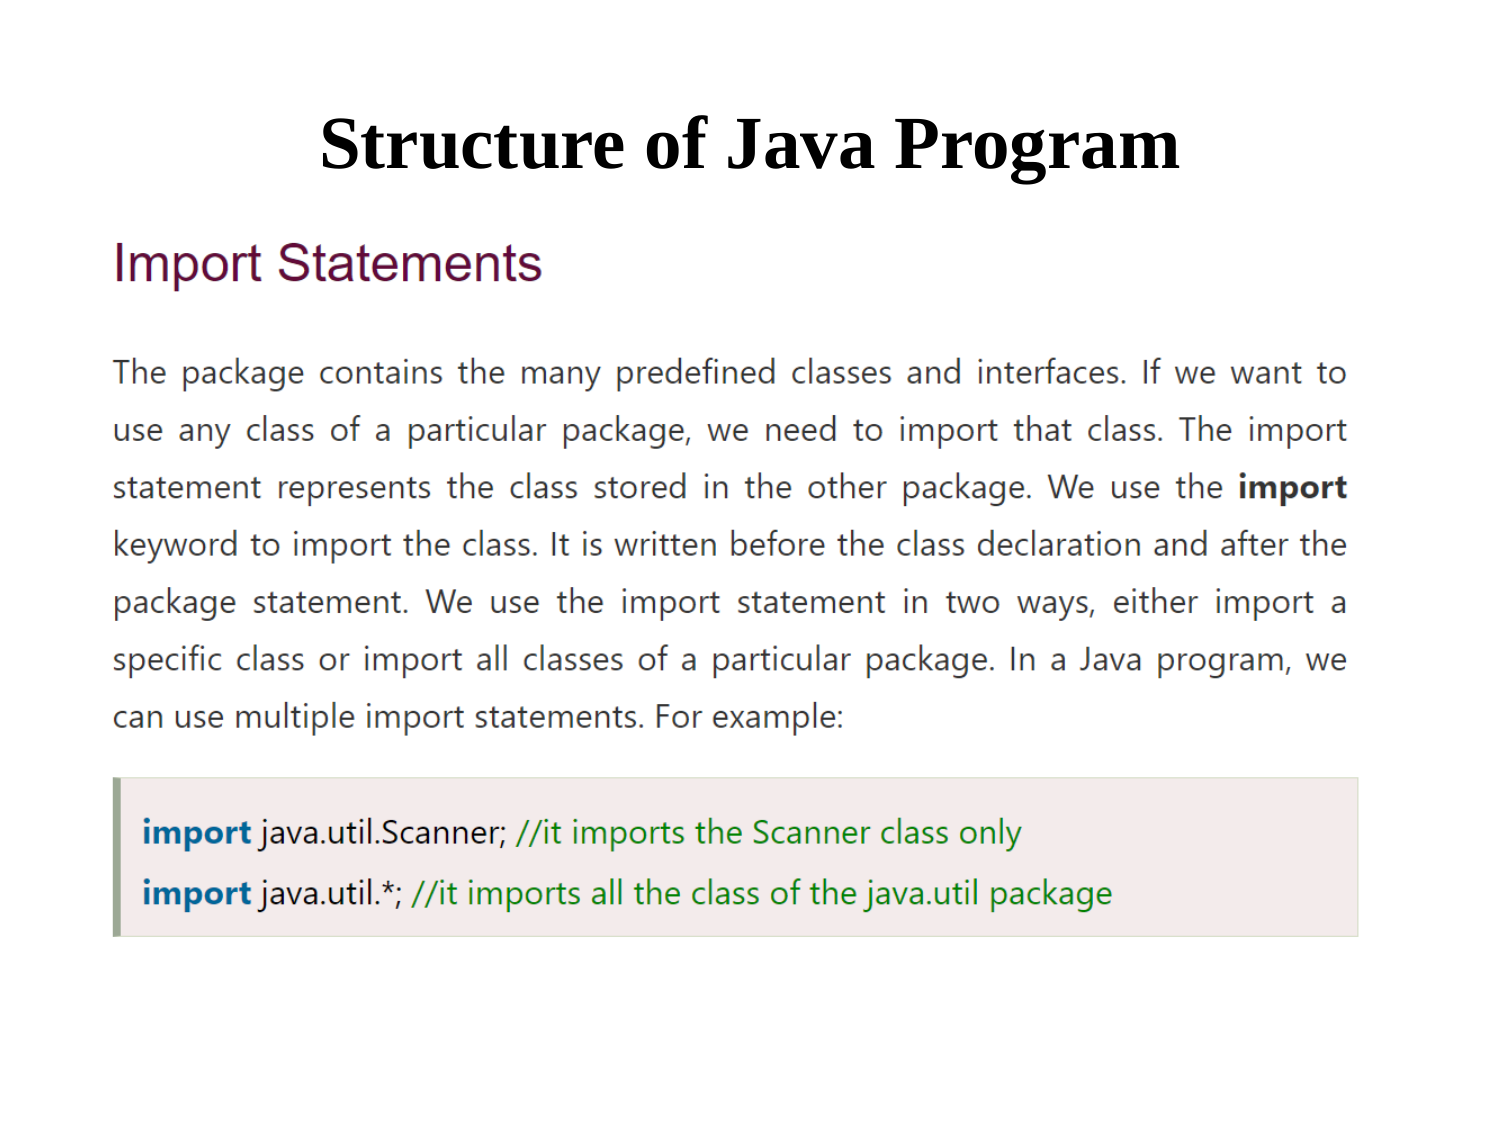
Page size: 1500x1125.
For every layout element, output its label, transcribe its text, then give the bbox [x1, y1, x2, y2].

picture [105, 234, 1372, 947]
title Structure of Java Program [75, 45, 1425, 233]
